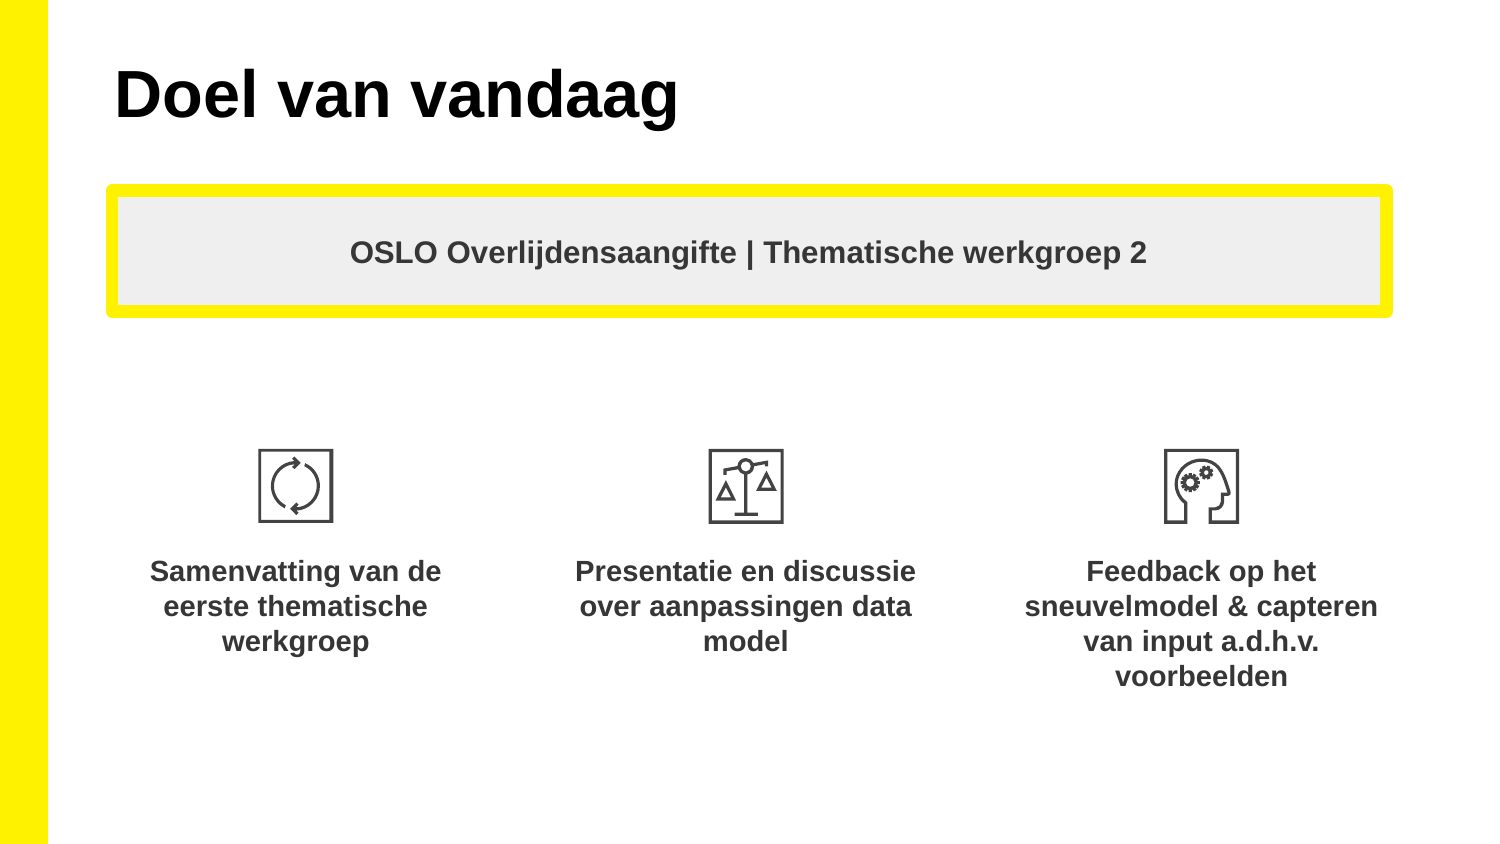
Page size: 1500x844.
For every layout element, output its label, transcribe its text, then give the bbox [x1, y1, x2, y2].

text_box Presentatie en discussie over aanpassingen data model [536, 545, 956, 737]
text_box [1163, 448, 1240, 524]
text_box Doel van vandaag [103, 44, 1397, 167]
text_box Feedback op het sneuvelmodel & capteren van input a.d.h.v. voorbeelden [991, 545, 1412, 737]
text_box [708, 448, 784, 524]
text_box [258, 448, 334, 524]
text_box Samenvatting van de eerste thematische werkgroep [91, 545, 500, 737]
text_box OSLO Overlijdensaangifte | Thematische werkgroep 2 [112, 190, 1387, 312]
